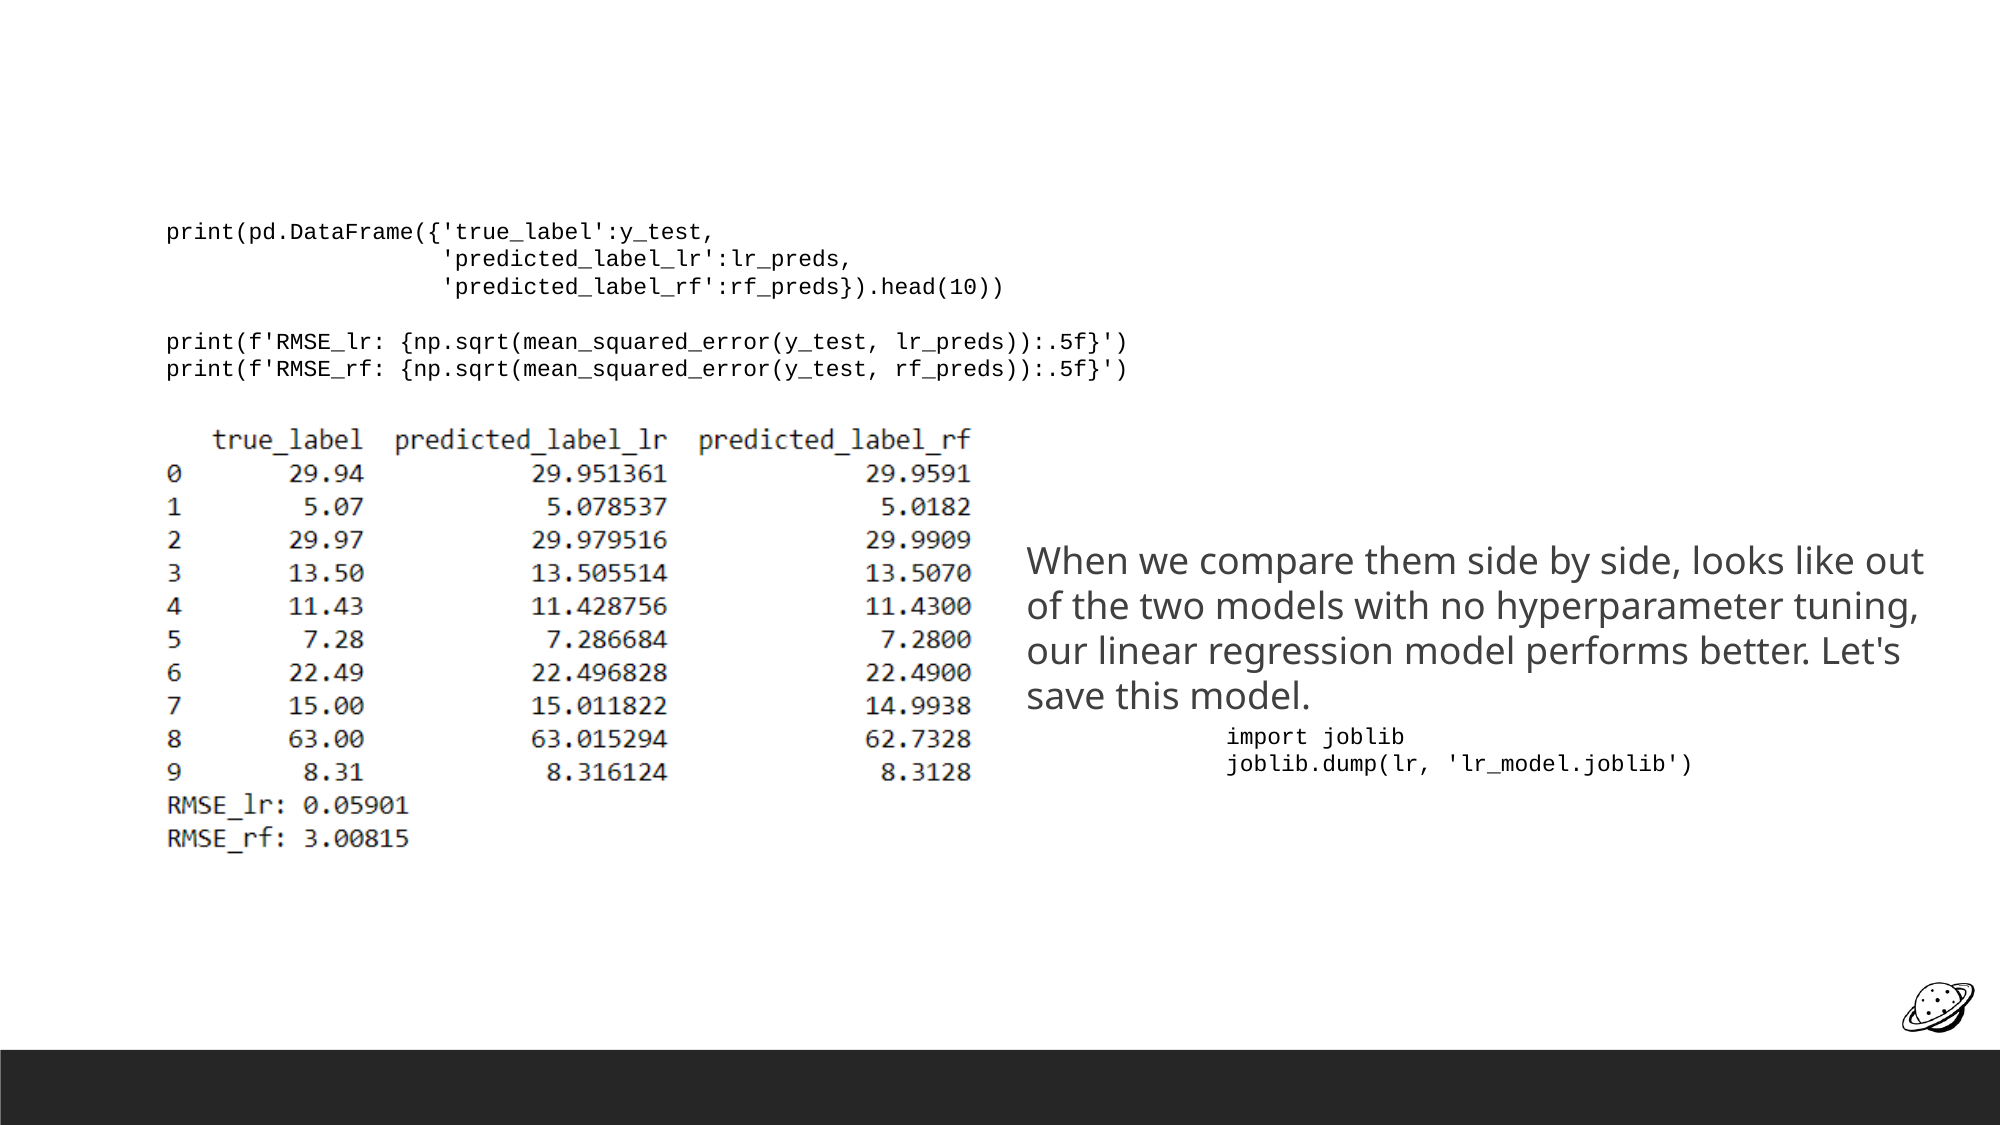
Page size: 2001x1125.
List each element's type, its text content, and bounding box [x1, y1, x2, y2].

picture [1892, 962, 1983, 1052]
text_box When we compare them side by side, looks like out of the two models with no hyperparameter tuning, our linear regression model performs better. Let's save this model. [1011, 529, 1949, 725]
text_box print(pd.DataFrame({'true_label':y_test, 'predicted_label_lr':lr_preds, 'predicted_label_rf':rf_preds}).head(10)) print(f'RMSE_lr: {np.sqrt(mean_squared_error(y_test, lr_preds)):.5f}') print(f'RMSE_rf: {np.sqrt(mean_squared_error(y_test, rf_preds)):.5f}') [151, 208, 1161, 389]
picture [150, 415, 1001, 864]
text_box import joblib joblib.dump(lr, 'lr_model.joblib') [1211, 713, 1750, 784]
